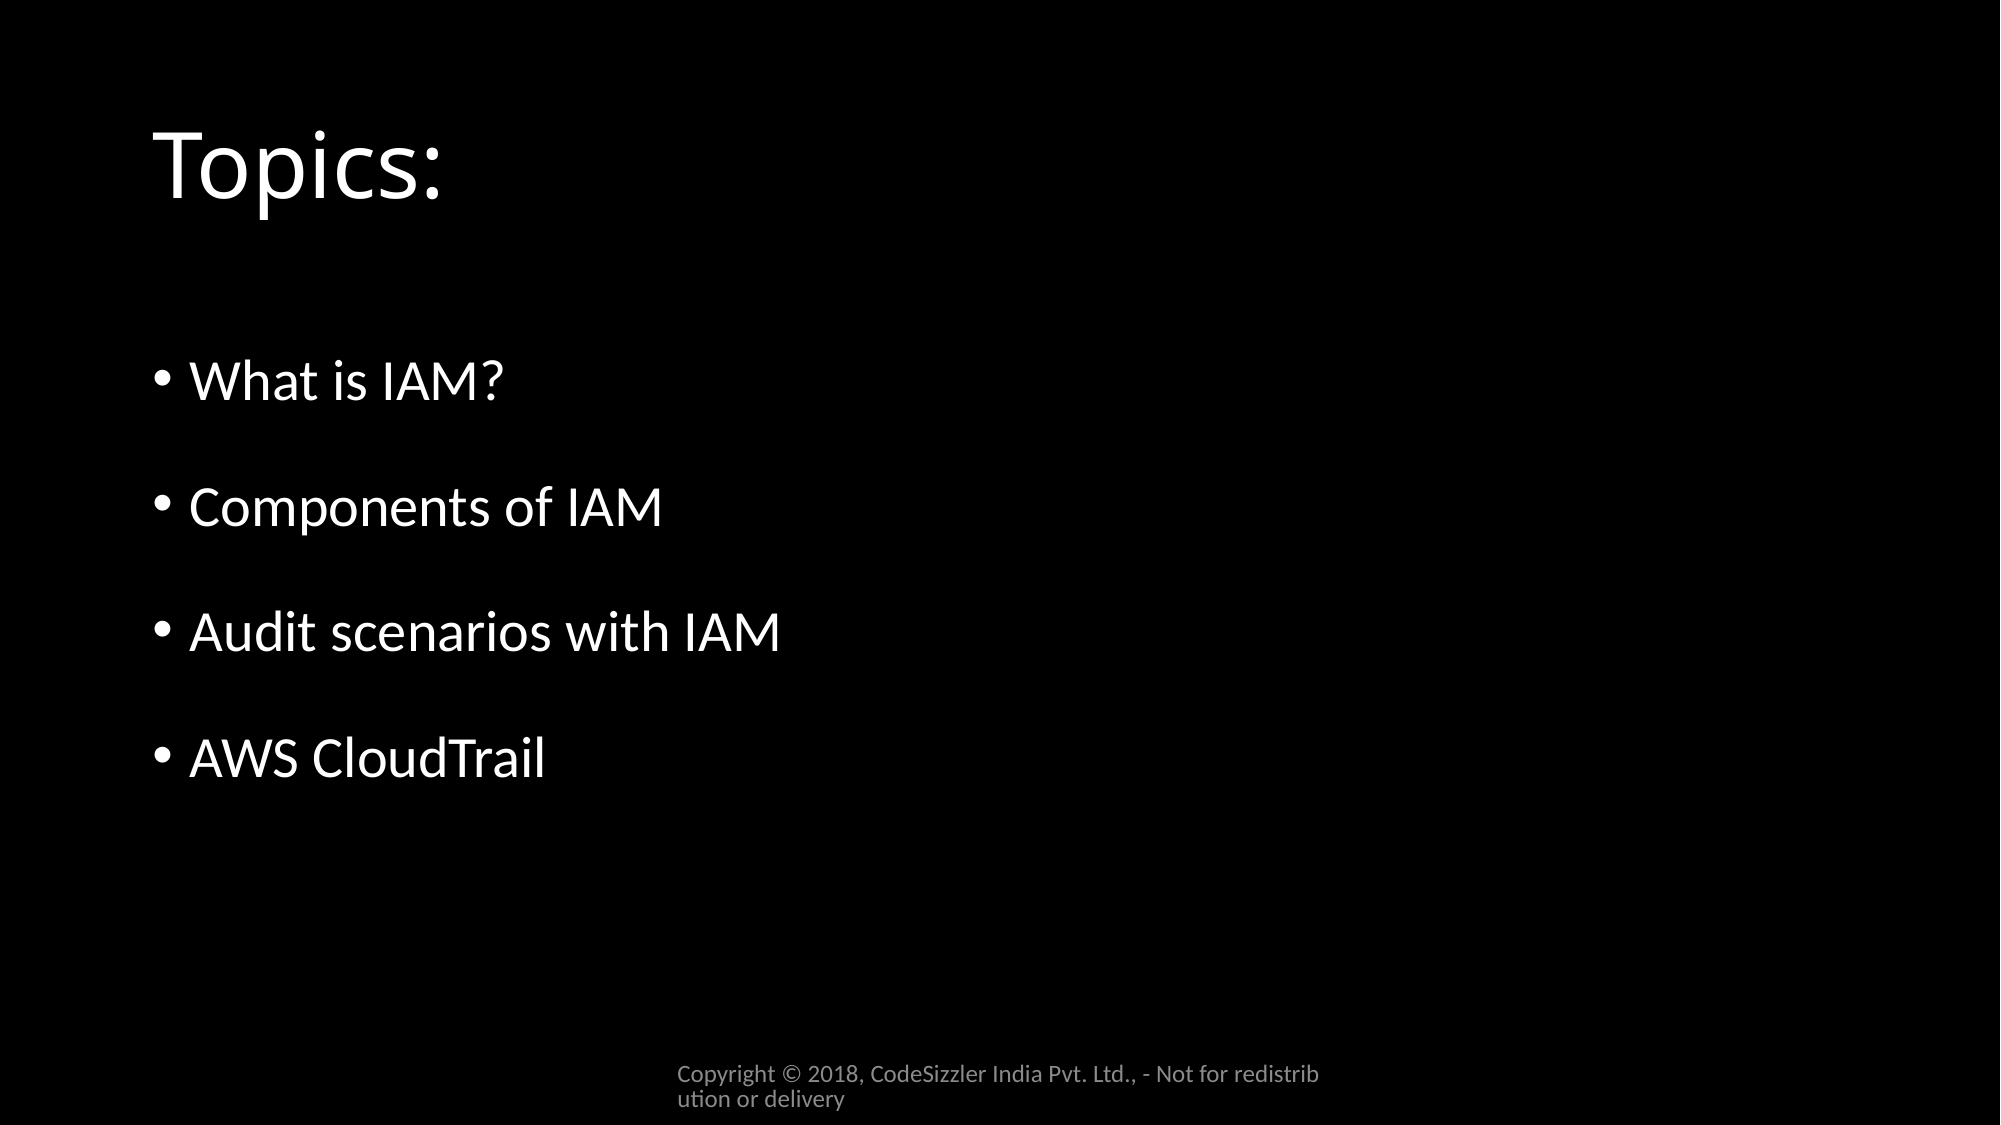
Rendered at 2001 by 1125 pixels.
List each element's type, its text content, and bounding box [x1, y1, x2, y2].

title Topics: [137, 59, 1863, 278]
list What is IAM? Components of IAM Audit scenarios with IAM AWS CloudTrail [137, 299, 1863, 1014]
footer Copyright © 2018, CodeSizzler India Pvt. Ltd., - Not for redistribution or delivery [662, 1042, 1338, 1103]
